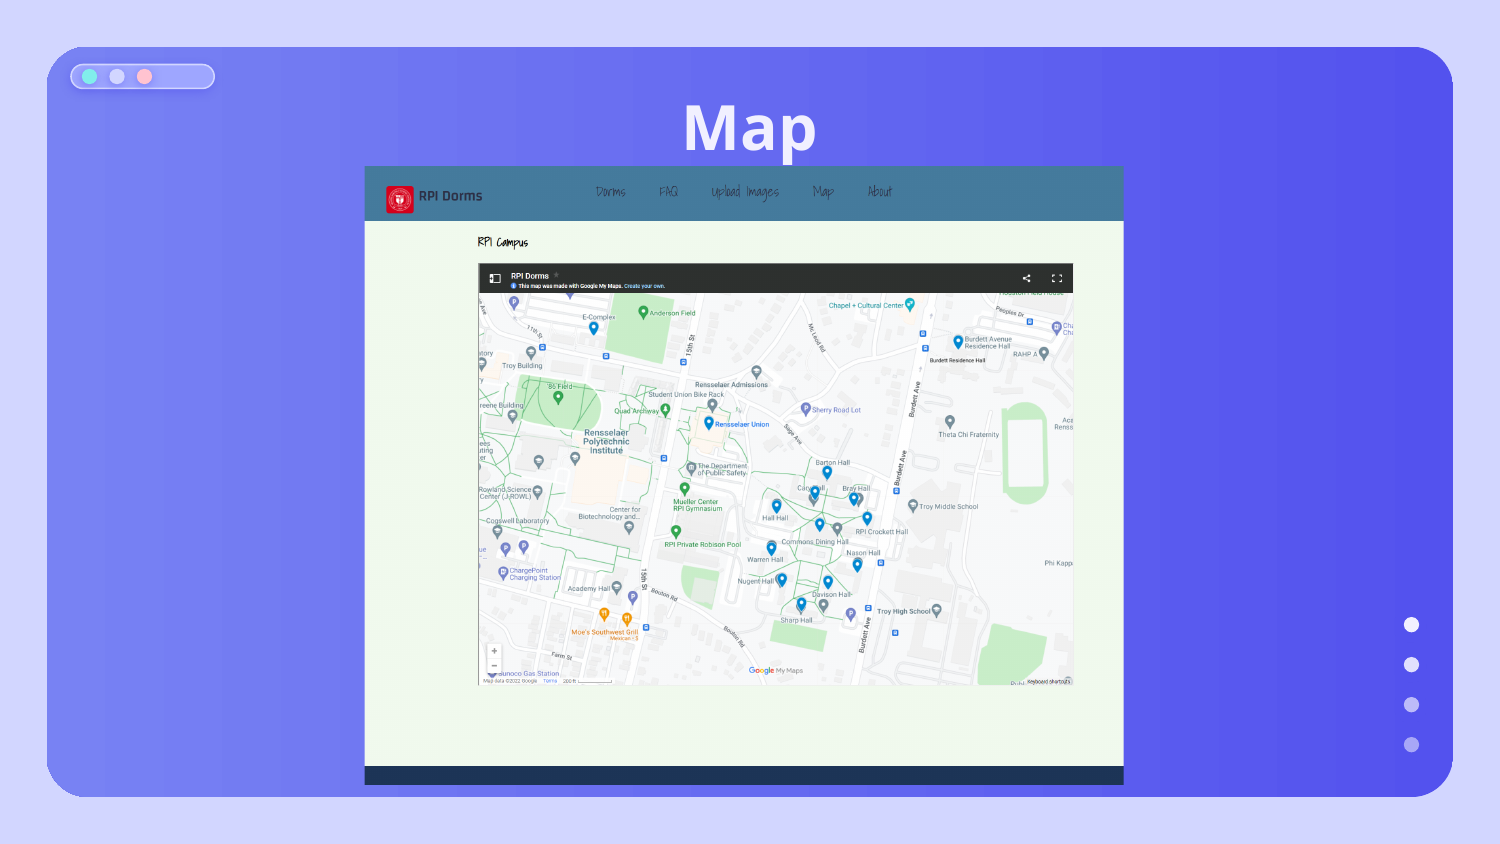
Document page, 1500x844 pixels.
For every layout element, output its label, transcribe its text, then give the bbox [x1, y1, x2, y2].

picture [364, 166, 1124, 785]
title Map [118, 72, 1382, 167]
